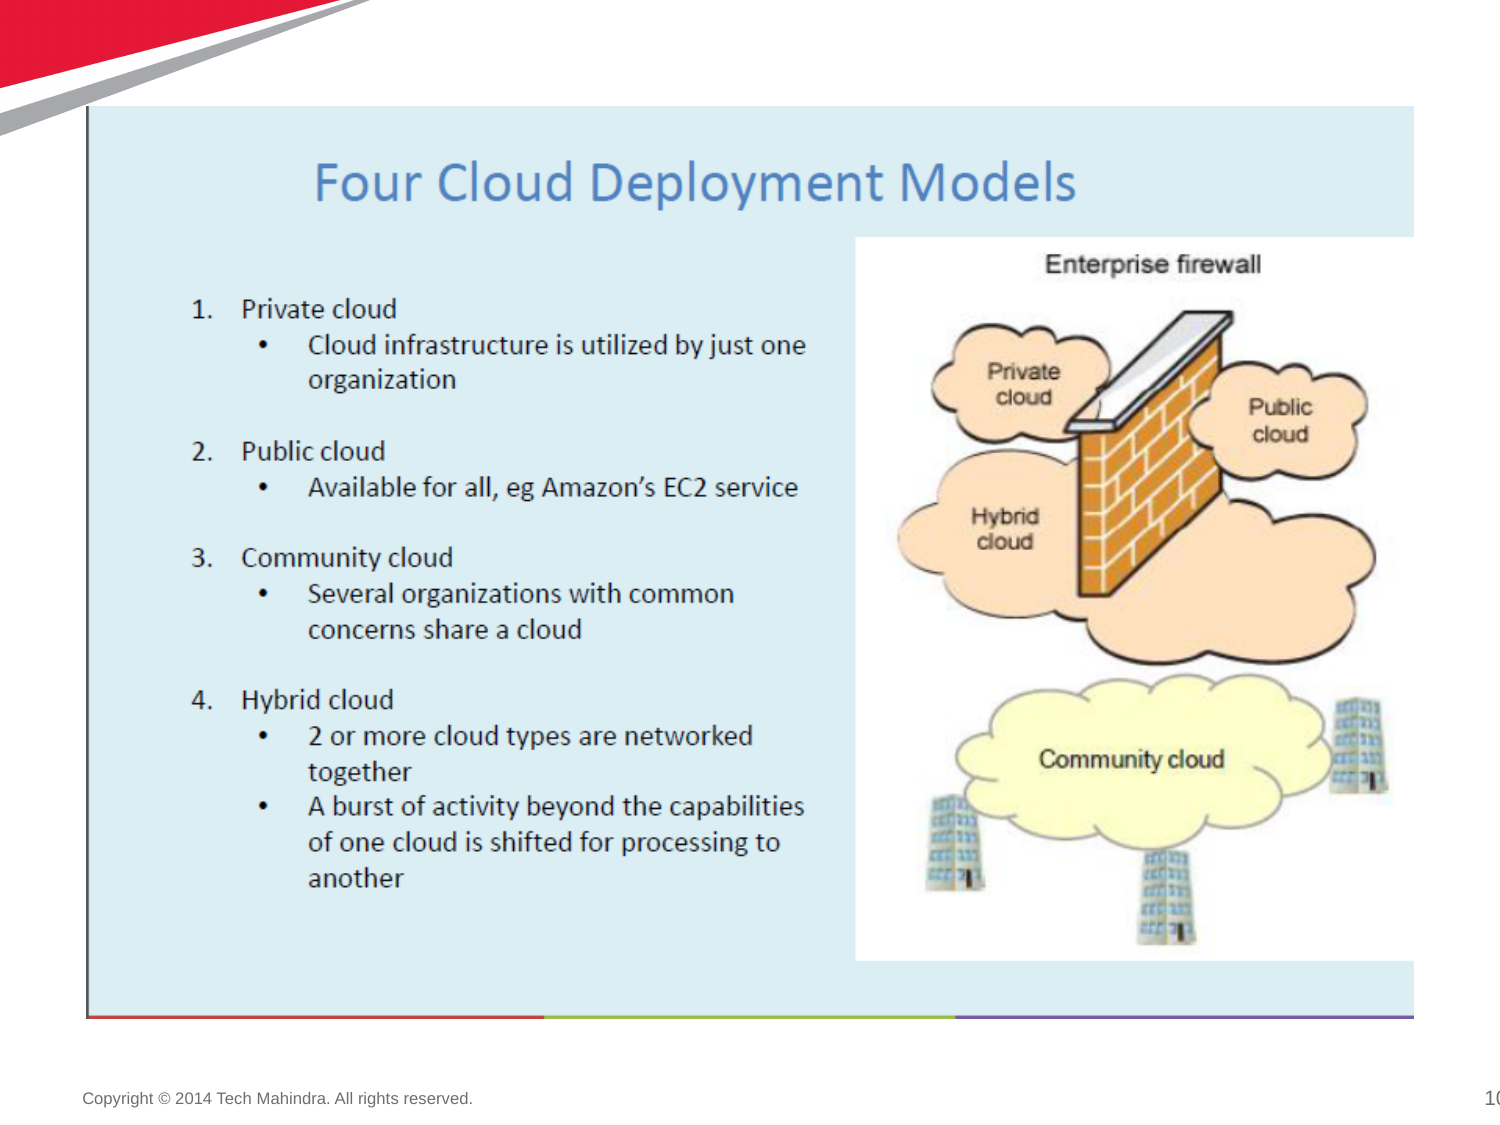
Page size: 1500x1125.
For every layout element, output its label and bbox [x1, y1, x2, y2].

picture [0, 0, 1414, 1019]
